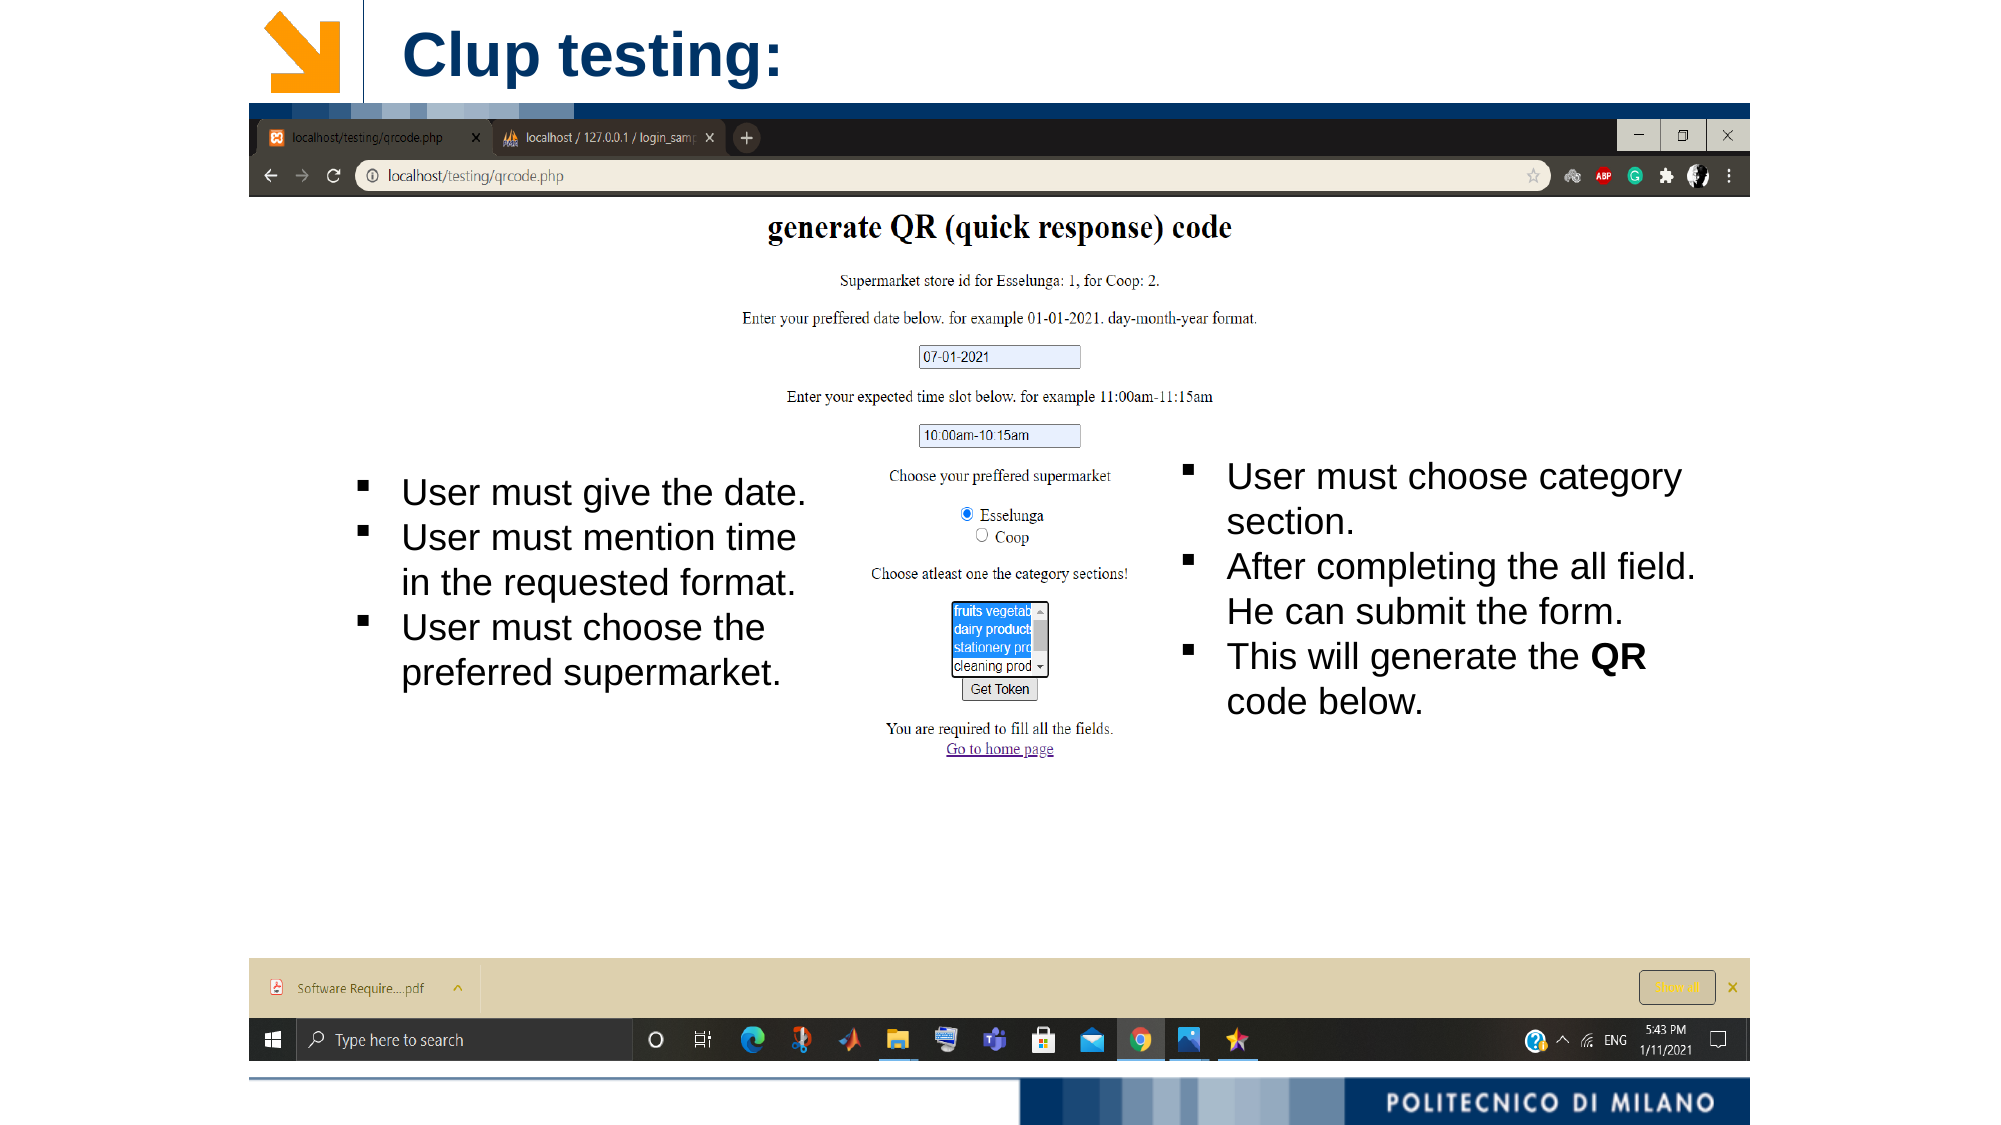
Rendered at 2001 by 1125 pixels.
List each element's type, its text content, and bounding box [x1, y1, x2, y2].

picture [249, 103, 1751, 1061]
title Clup testing: [387, 21, 1723, 101]
text_box POLITECNICO DI MILANO [1362, 1071, 1790, 1125]
picture [249, 1077, 1751, 1125]
picture [263, 10, 340, 93]
